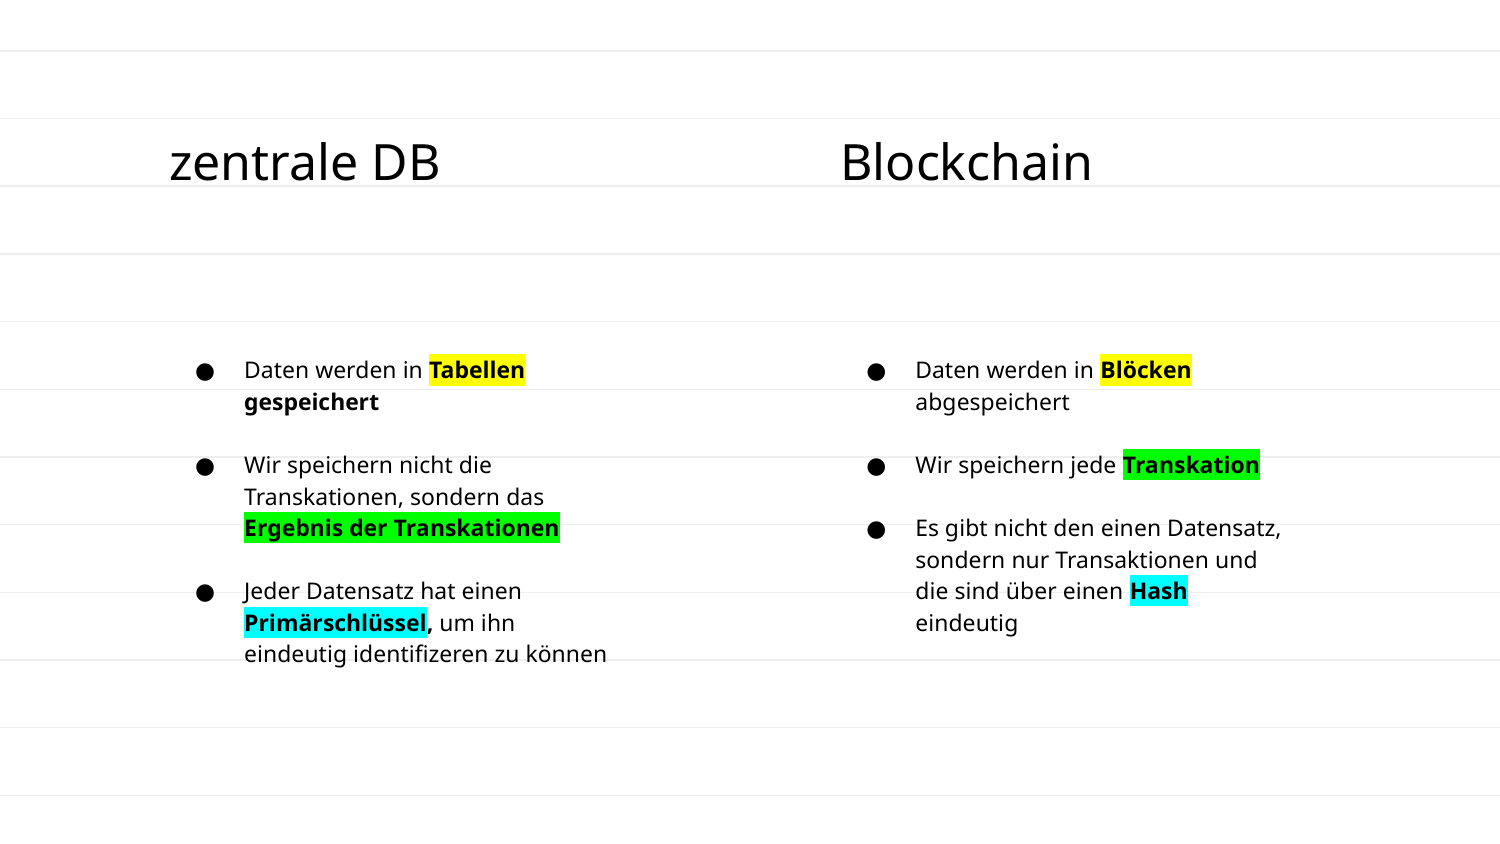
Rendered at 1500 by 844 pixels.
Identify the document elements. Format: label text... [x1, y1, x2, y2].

subtitle Daten werden in Tabellen gespeichert Wir speichern nicht die Transkationen, sondern das Ergebnis der Transkationen Jeder Datensatz hat einen Primärschlüssel, um ihn eindeutig identifizeren zu können [154, 337, 633, 468]
title zentrale DB [154, 84, 633, 205]
text_box Daten werden in Blöcken abgespeichert Wir speichern jede Transkation Es gibt nicht den einen Datensatz, sondern nur Transaktionen und die sind über einen Hash eindeutig [825, 336, 1304, 467]
text_box Blockchain [825, 84, 1304, 205]
